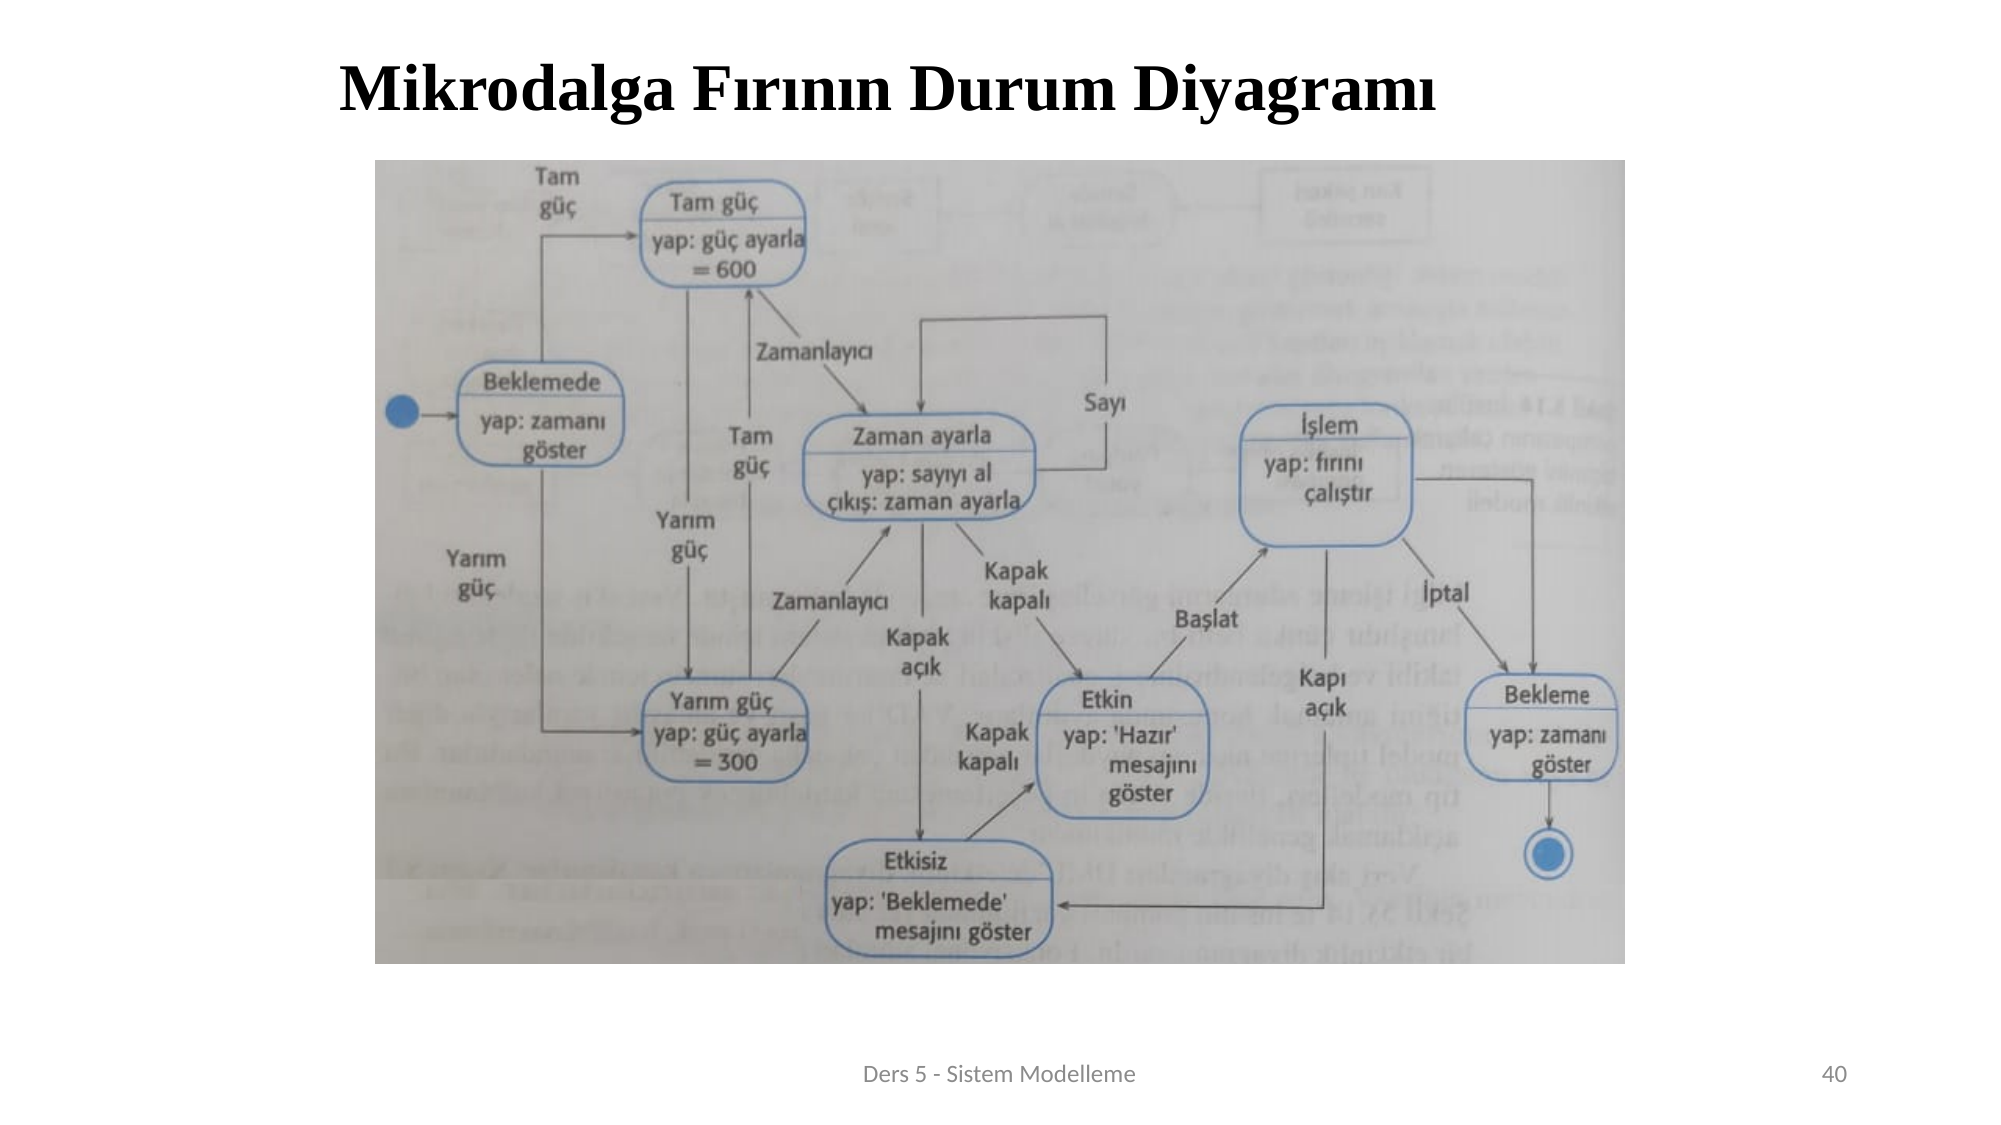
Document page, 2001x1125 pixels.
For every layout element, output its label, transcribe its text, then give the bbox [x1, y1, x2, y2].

title Mikrodalga Fırının Durum Diyagramı [324, 45, 1522, 133]
picture [375, 160, 1625, 964]
slide_number 40 [1412, 1042, 1863, 1103]
footer Ders 5 - Sistem Modelleme [662, 1042, 1338, 1103]
